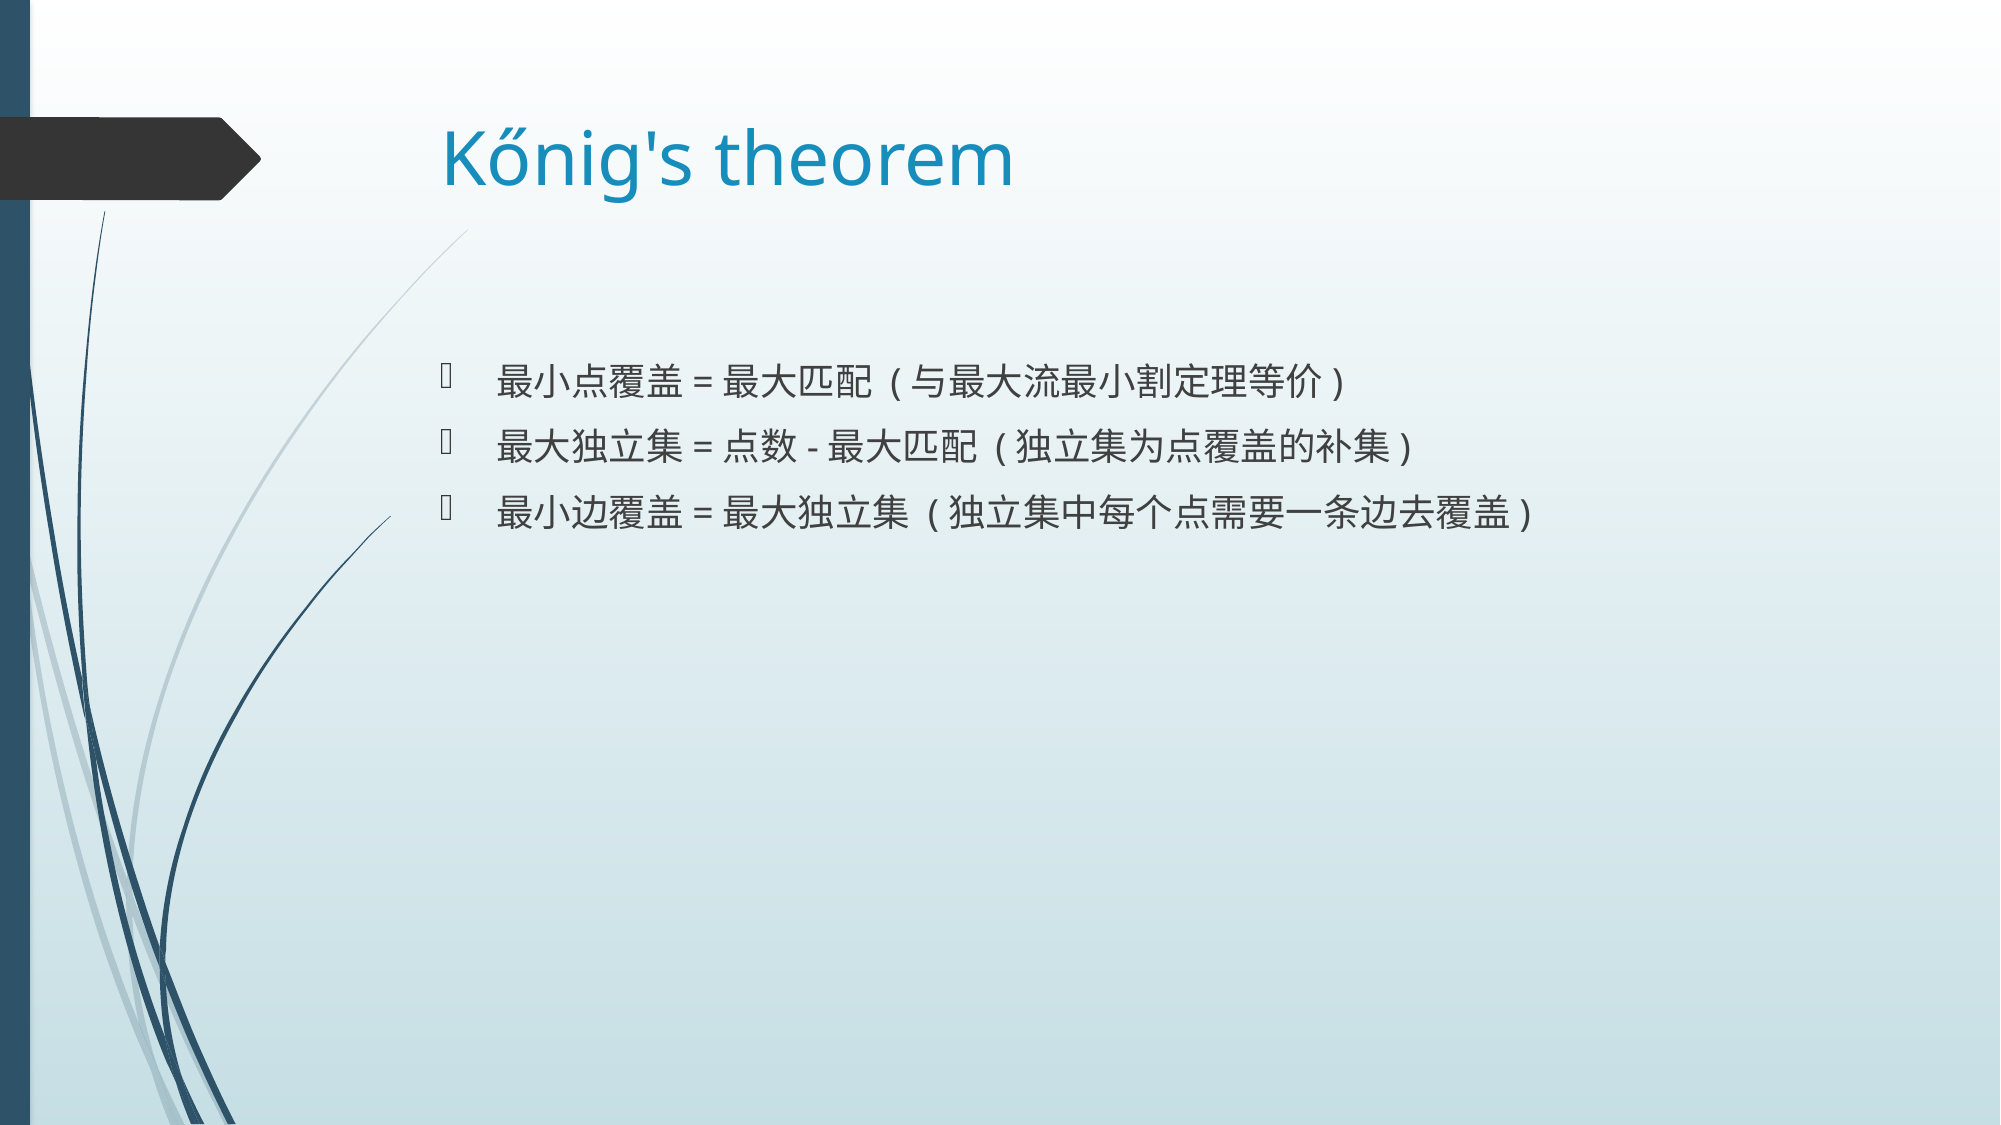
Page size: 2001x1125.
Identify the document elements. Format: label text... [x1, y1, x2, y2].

list 最小点覆盖=最大匹配 (与最大流最小割定理等价) 最大独立集=点数-最大匹配 (独立集为点覆盖的补集) 最小边覆盖=最大独立集 (独立集中每个点需要一条边去覆盖) [424, 350, 1888, 970]
title Kőnig's theorem [425, 102, 1888, 313]
